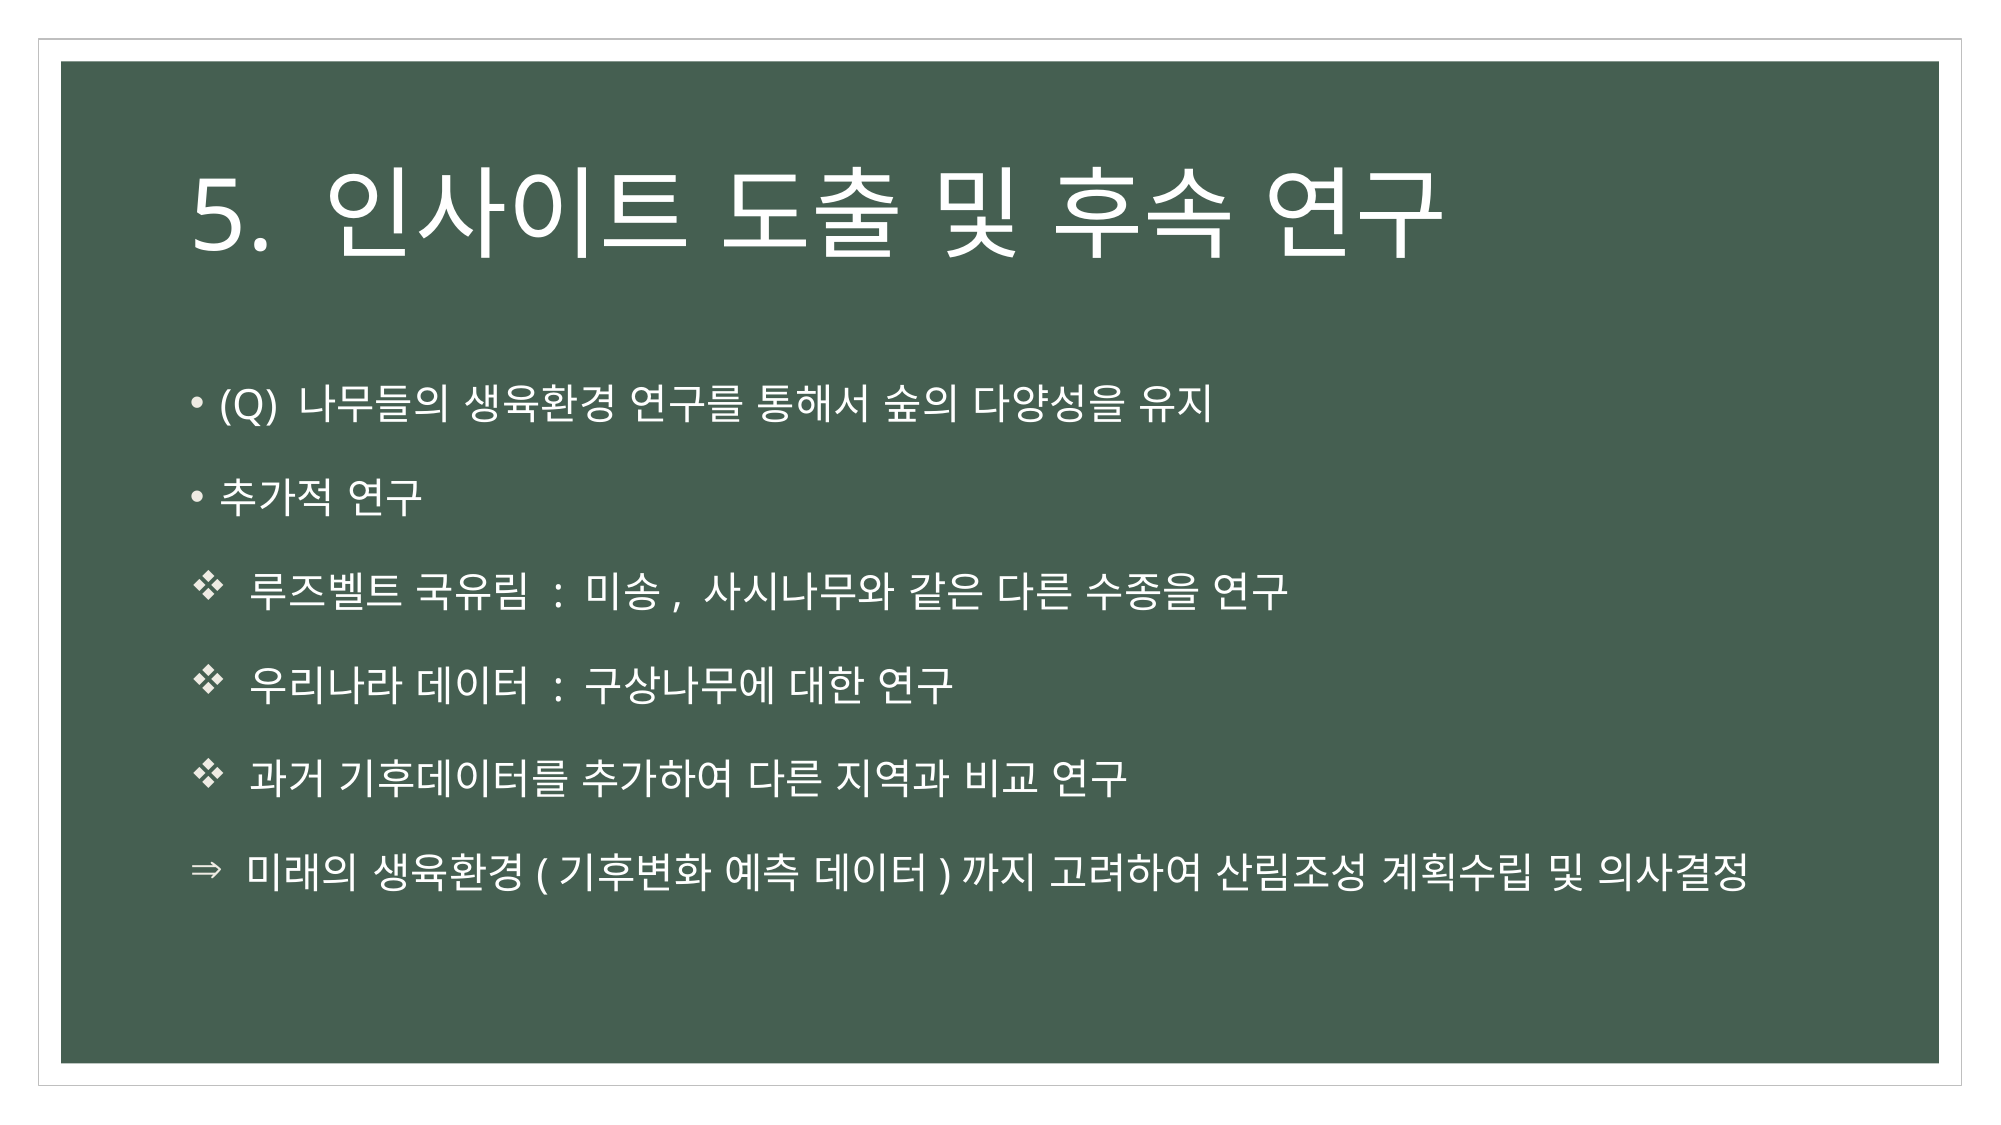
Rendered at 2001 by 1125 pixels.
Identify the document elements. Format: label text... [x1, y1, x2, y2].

title 5. 인사이트 도출 및 후속 연구 [174, 105, 1825, 331]
list (Q) 나무들의 생육환경 연구를 통해서 숲의 다양성을 유지 추가적 연구 루즈벨트 국유림 : 미송, 사시나무와 같은 다른 수종을 연구 우리나라 데이터 : 구상나무에 대한 연구 과거 기후데이터를 추가하여 다른 지역과 비교 연구 미래의 생육환경(기후변화 예측 데이터)까지 고려하여 산림조성 계획수립 및 의사결정 [174, 345, 1825, 990]
